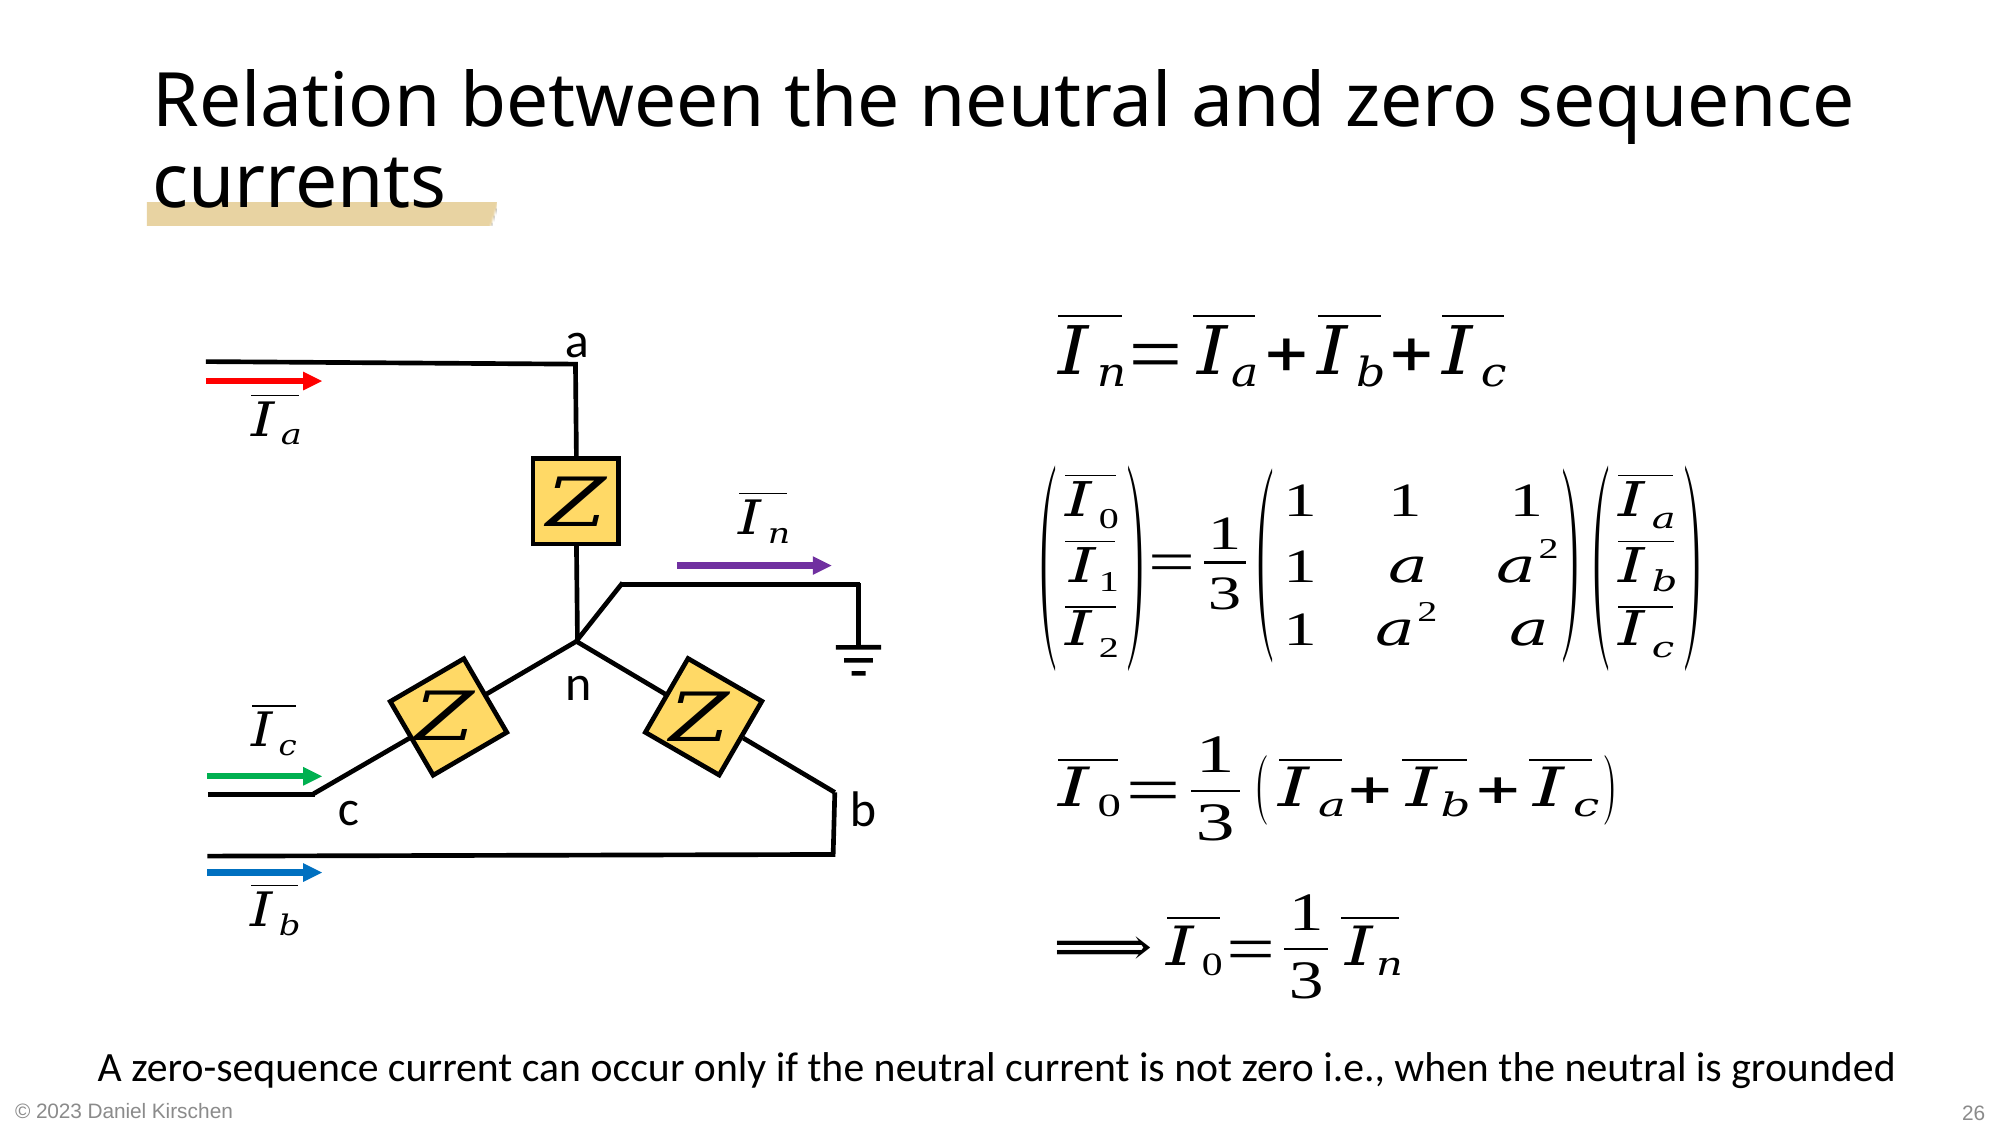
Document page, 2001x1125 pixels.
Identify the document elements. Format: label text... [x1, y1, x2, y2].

title Relation between the neutral and zero sequence currents [137, 59, 1922, 226]
text_box A zero-sequence current can occur only if the neutral current is not zero i.e., when the neutral is grounded [83, 1032, 1922, 1097]
slide_number 26 [1550, 1088, 2000, 1125]
slide_number © 2023 Daniel Kirschen [0, 1094, 546, 1125]
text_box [205, 299, 892, 943]
